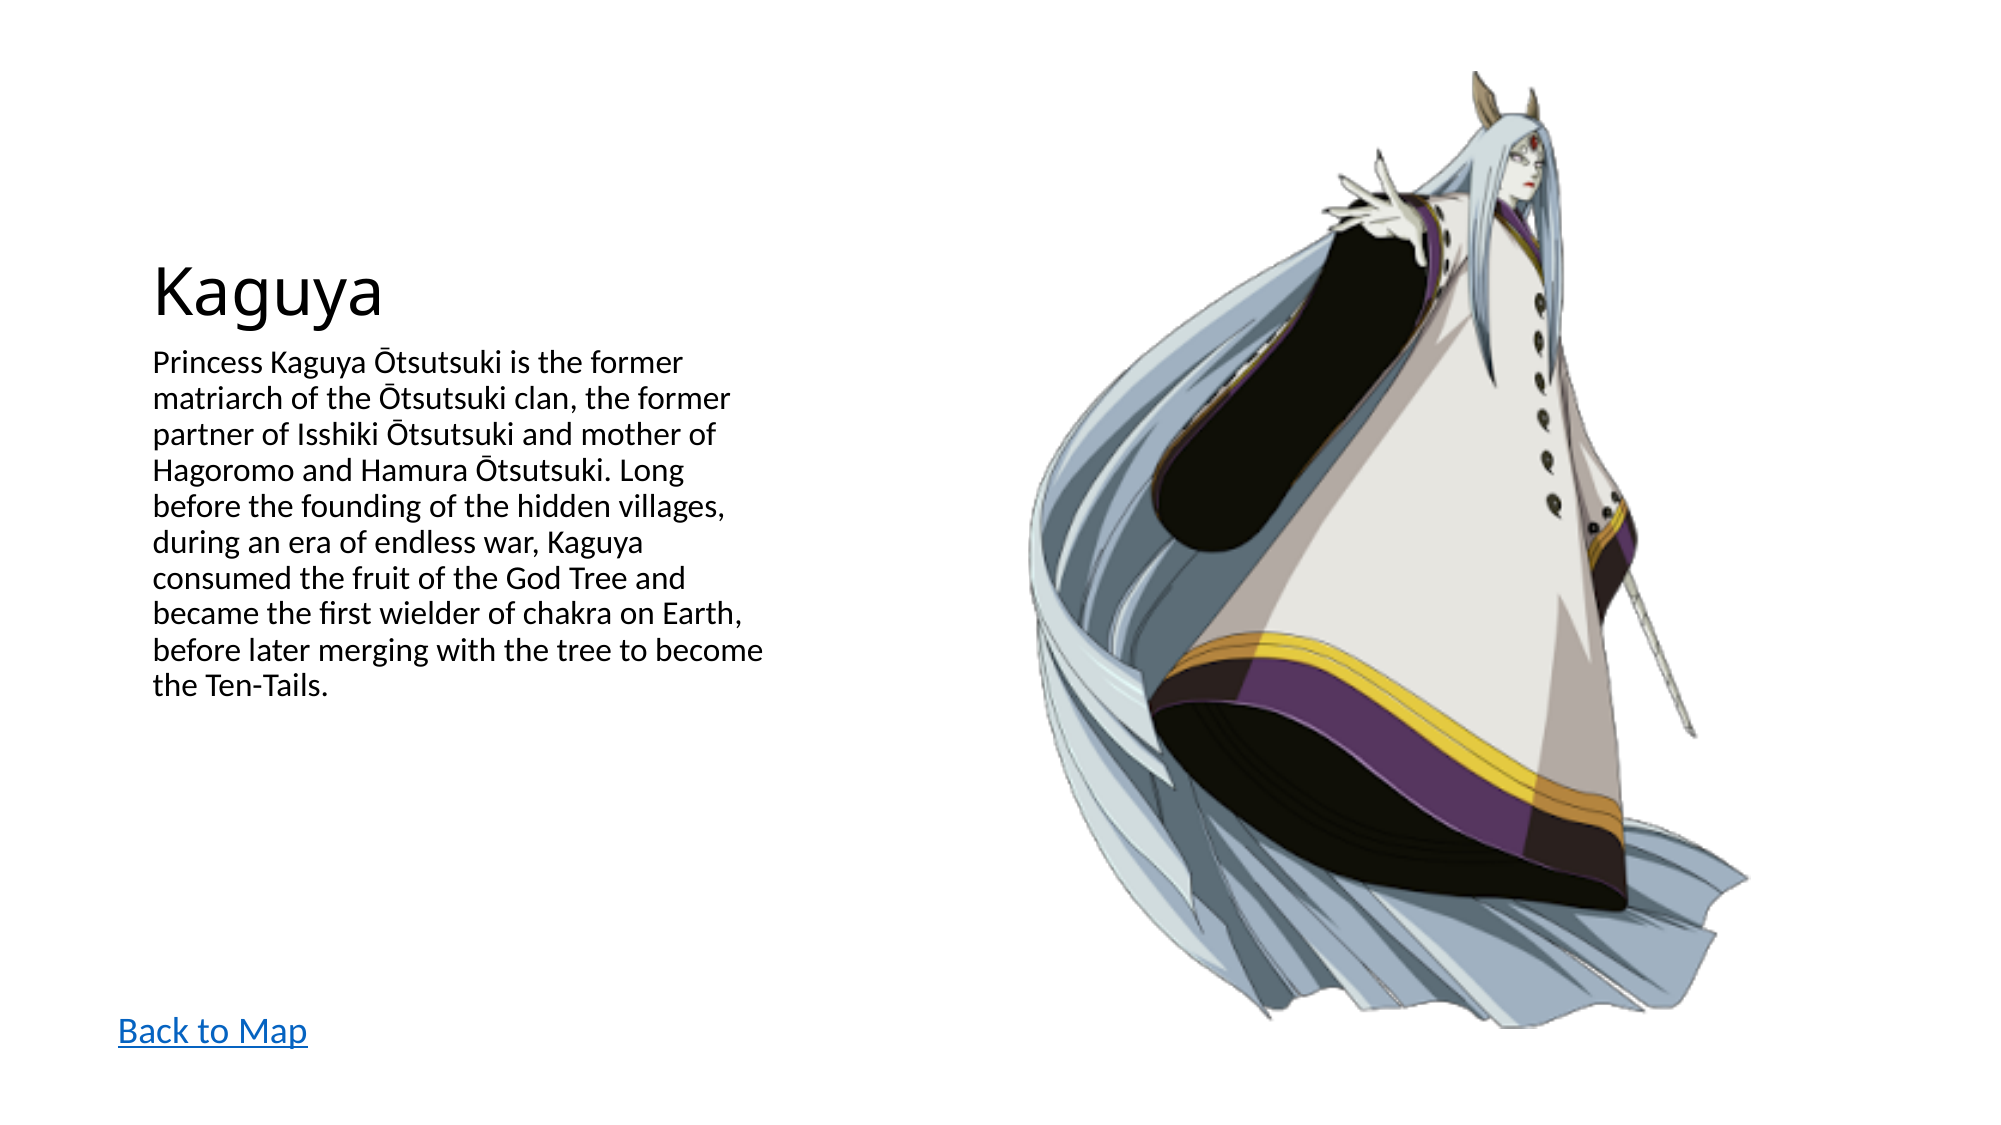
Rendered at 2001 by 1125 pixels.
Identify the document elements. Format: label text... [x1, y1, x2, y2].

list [1028, 71, 1751, 1029]
list Princess Kaguya Ōtsutsuki is the former matriarch of the Ōtsutsuki clan, the former partner of Isshiki Ōtsutsuki and mother of Hagoromo and Hamura Ōtsutsuki. Long before the founding of the hidden villages, during an era of endless war, Kaguya consumed the fruit of the God Tree and became the first wielder of chakra on Earth, before later merging with the tree to become the Ten-Tails. [137, 337, 783, 963]
title Kaguya [137, 75, 783, 337]
text_box Back to Map [103, 998, 472, 1059]
